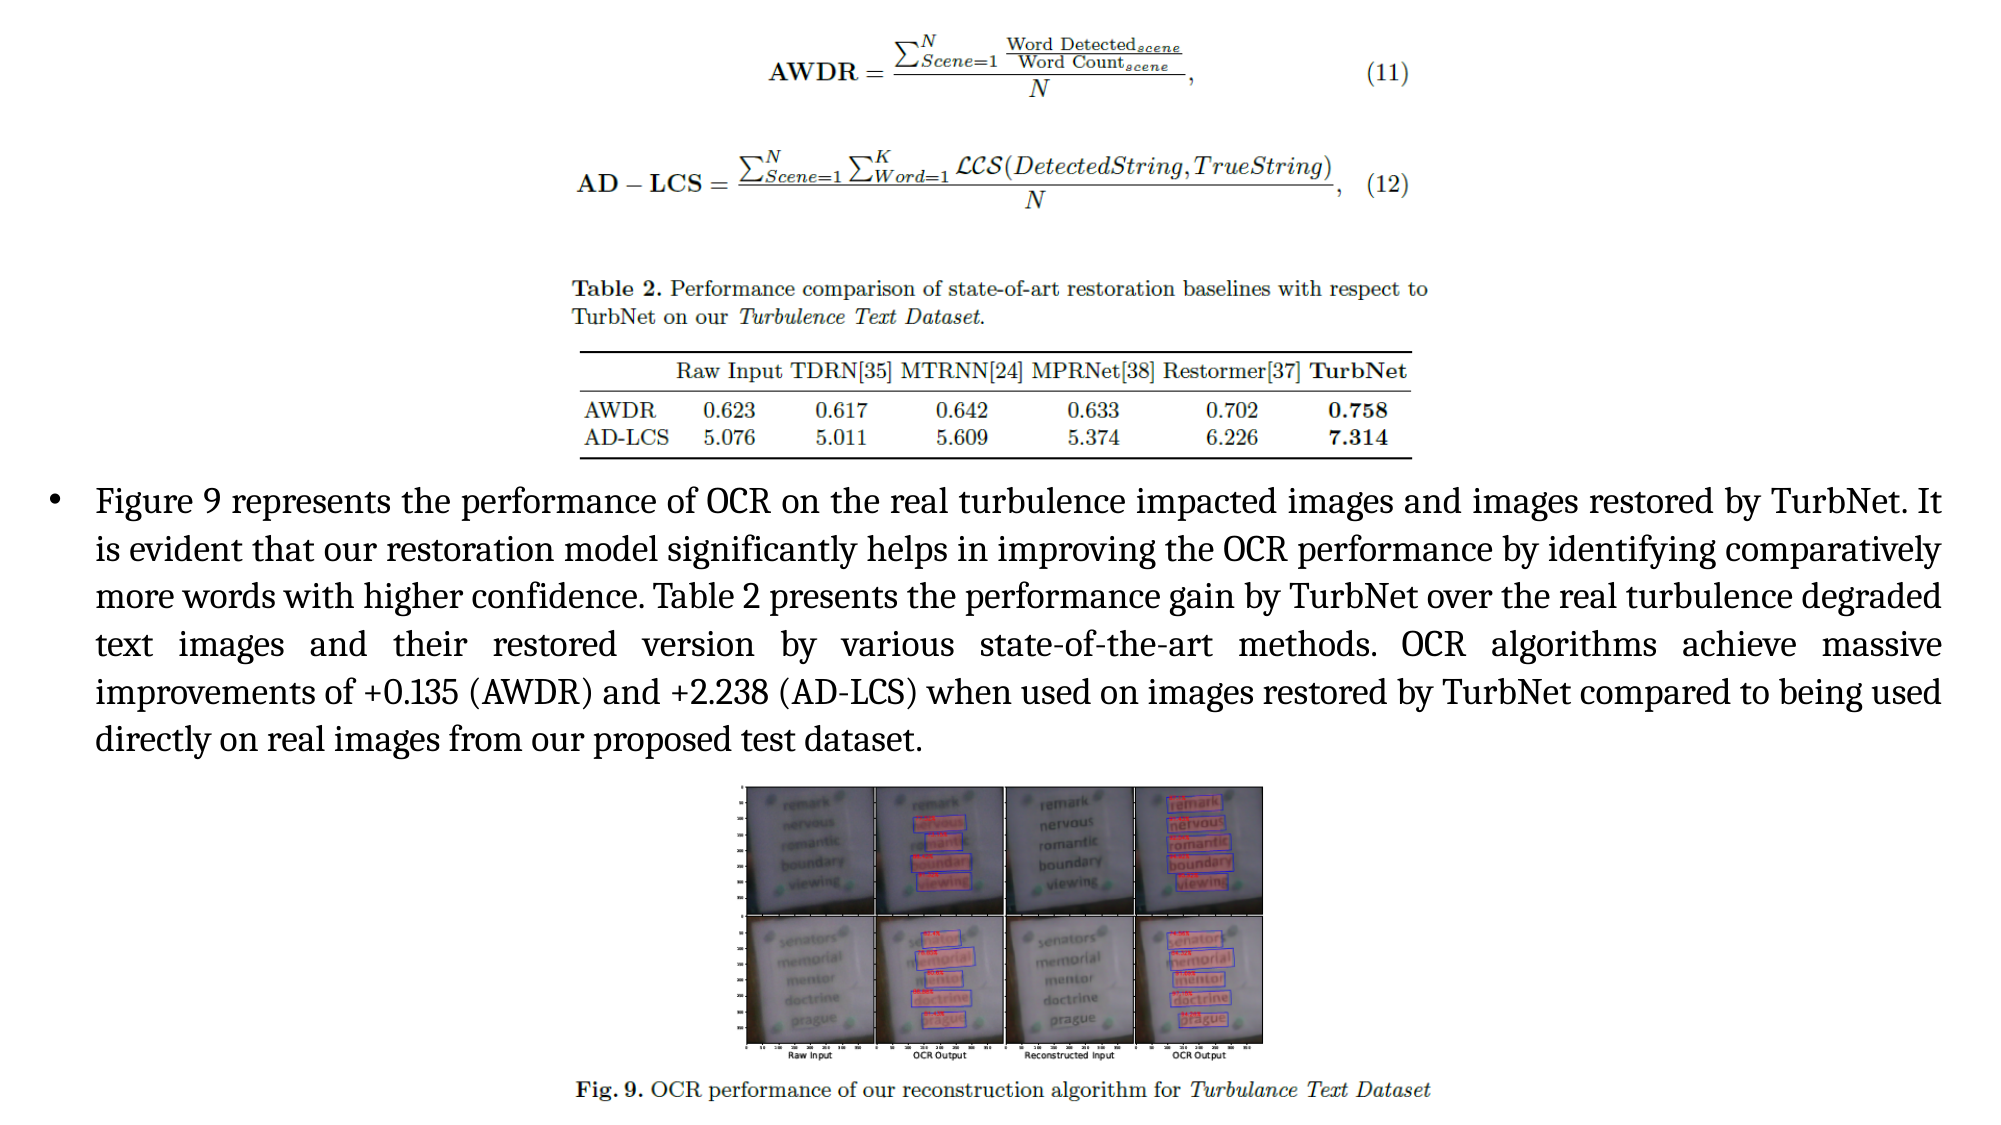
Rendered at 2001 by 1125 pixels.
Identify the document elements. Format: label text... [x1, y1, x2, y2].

picture [570, 763, 1442, 1105]
picture [570, 20, 1430, 217]
picture [559, 270, 1441, 467]
text_box Figure 9 represents the performance of OCR on the real turbulence impacted images and images restored by TurbNet. It is evident that our restoration model significantly helps in improving the OCR performance by identifying comparatively more words with higher confidence. Table 2 presents the performance gain by TurbNet over the real turbulence degraded text images and their restored version by various state-of-the-art methods. OCR algorithms achieve massive improvements of +0.135 (AWDR) and +2.238 (AD-LCS) when used on images restored by TurbNet compared to being used directly on real images from our proposed test dataset. [33, 466, 1962, 767]
